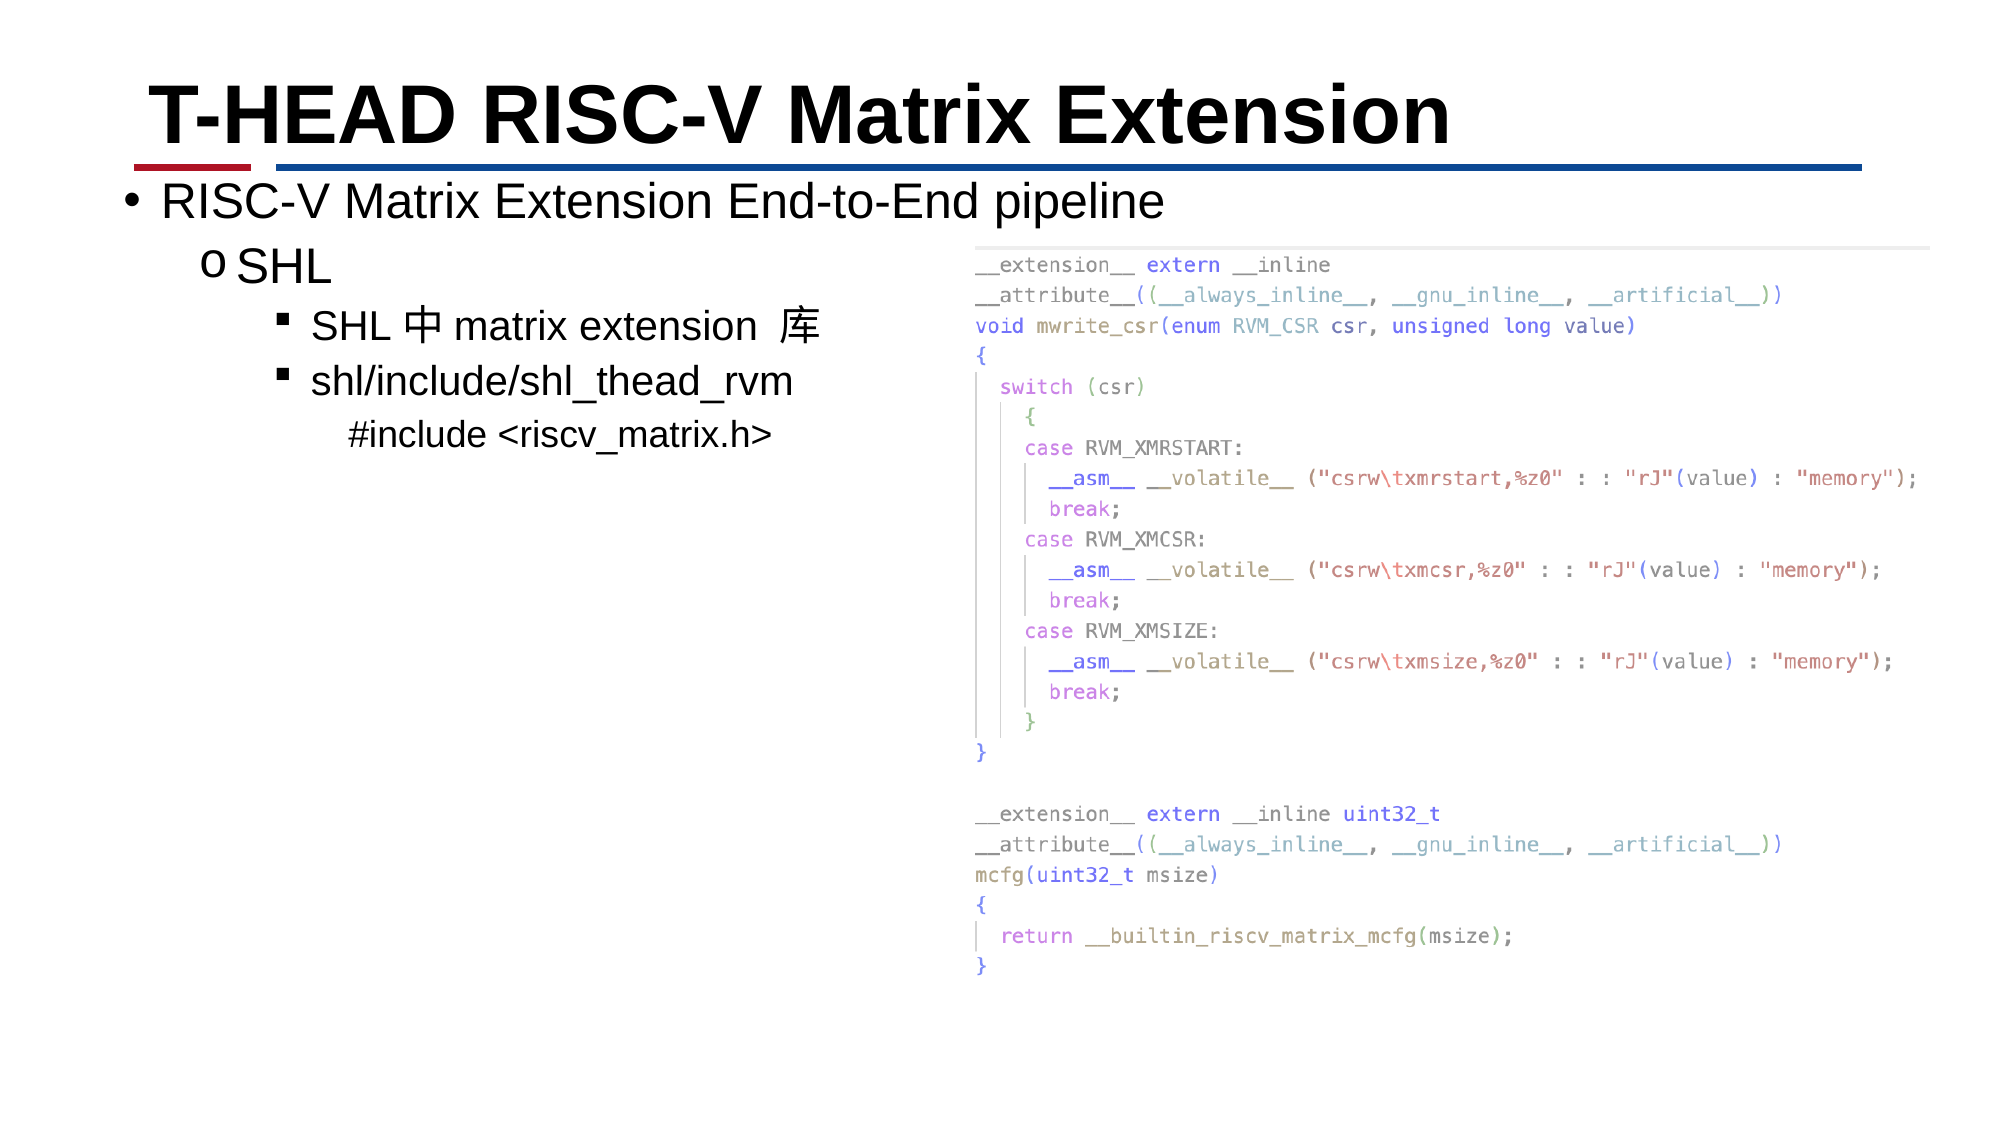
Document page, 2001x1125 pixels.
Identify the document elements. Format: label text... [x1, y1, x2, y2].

title T-HEAD RISC-V Matrix Extension [133, 0, 1863, 168]
picture [973, 246, 1930, 985]
list RISC-V Matrix Extension End-to-End pipeline SHL SHL中matrix extension 库 shl/include/shl_thead_rvm #include <riscv_matrix.h> [108, 168, 1202, 740]
